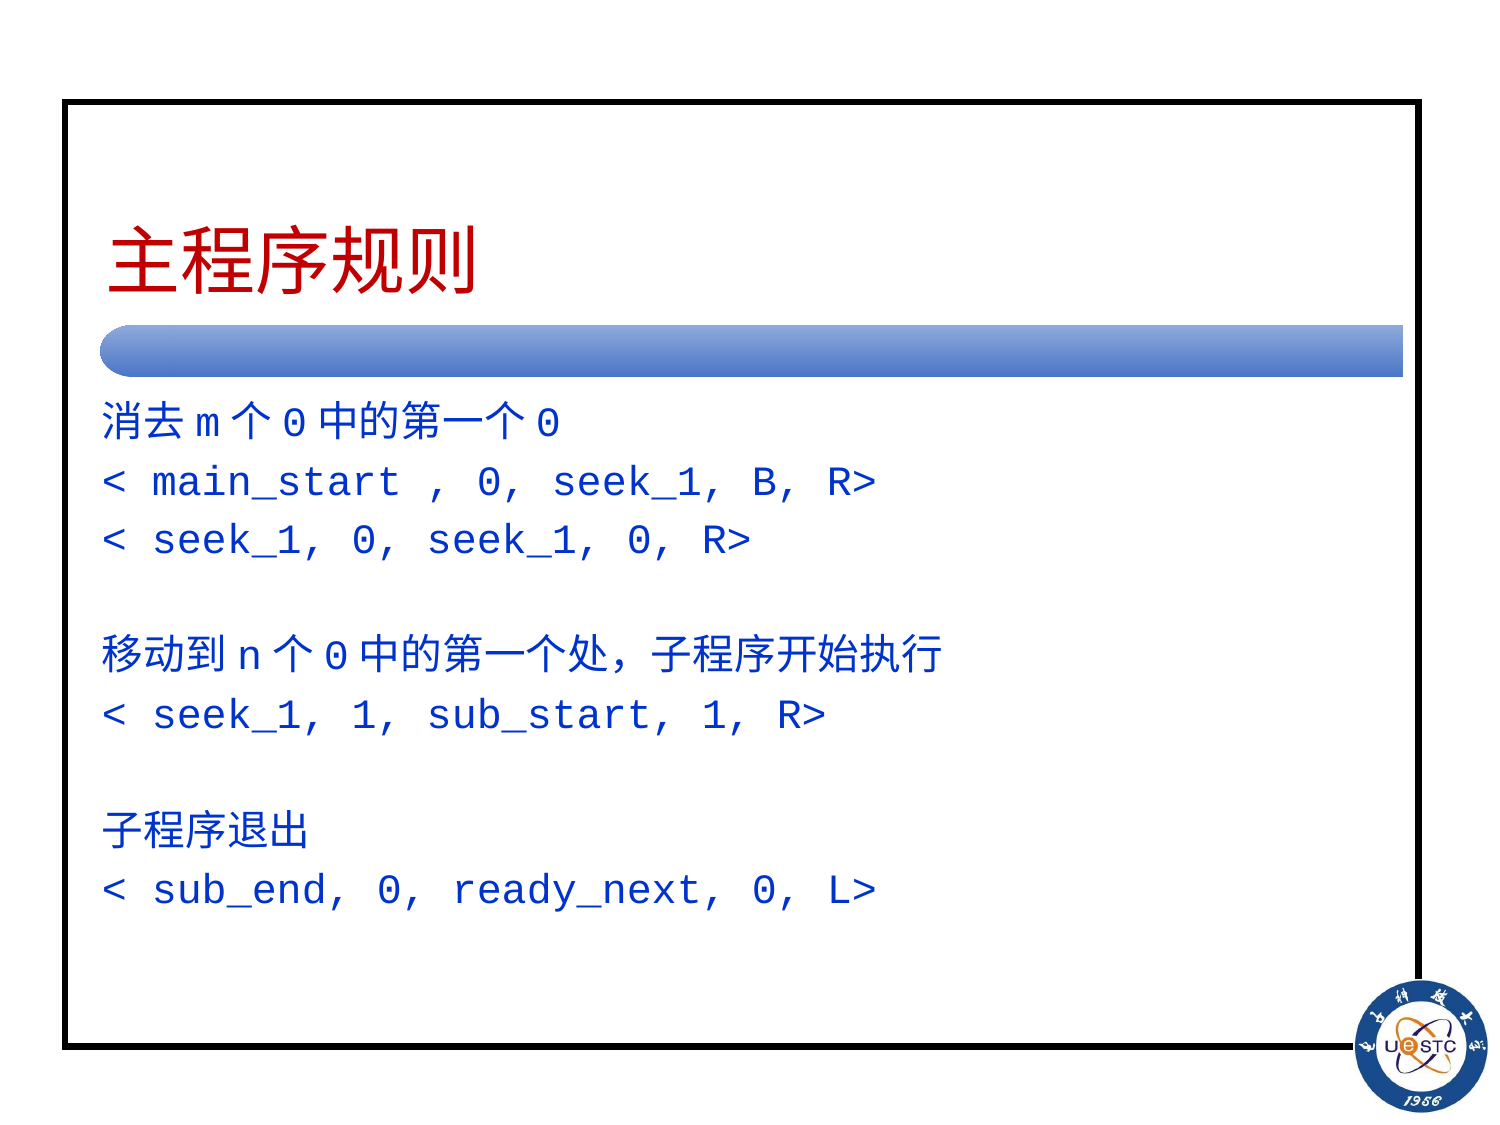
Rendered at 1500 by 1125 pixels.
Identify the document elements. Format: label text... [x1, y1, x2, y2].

picture [1353, 979, 1489, 1114]
list 消去m个0中的第一个0 < main_start , 0, seek_1, B, R> < seek_1, 0, seek_1, 0, R> 移动到n个0中的第一个处，子程序开始执行 < seek_1, 1, sub_start, 1, R> 子程序退出 < sub_end, 0, ready_next, 0, L> [87, 387, 1400, 1035]
title 主程序规则 [90, 125, 1403, 313]
